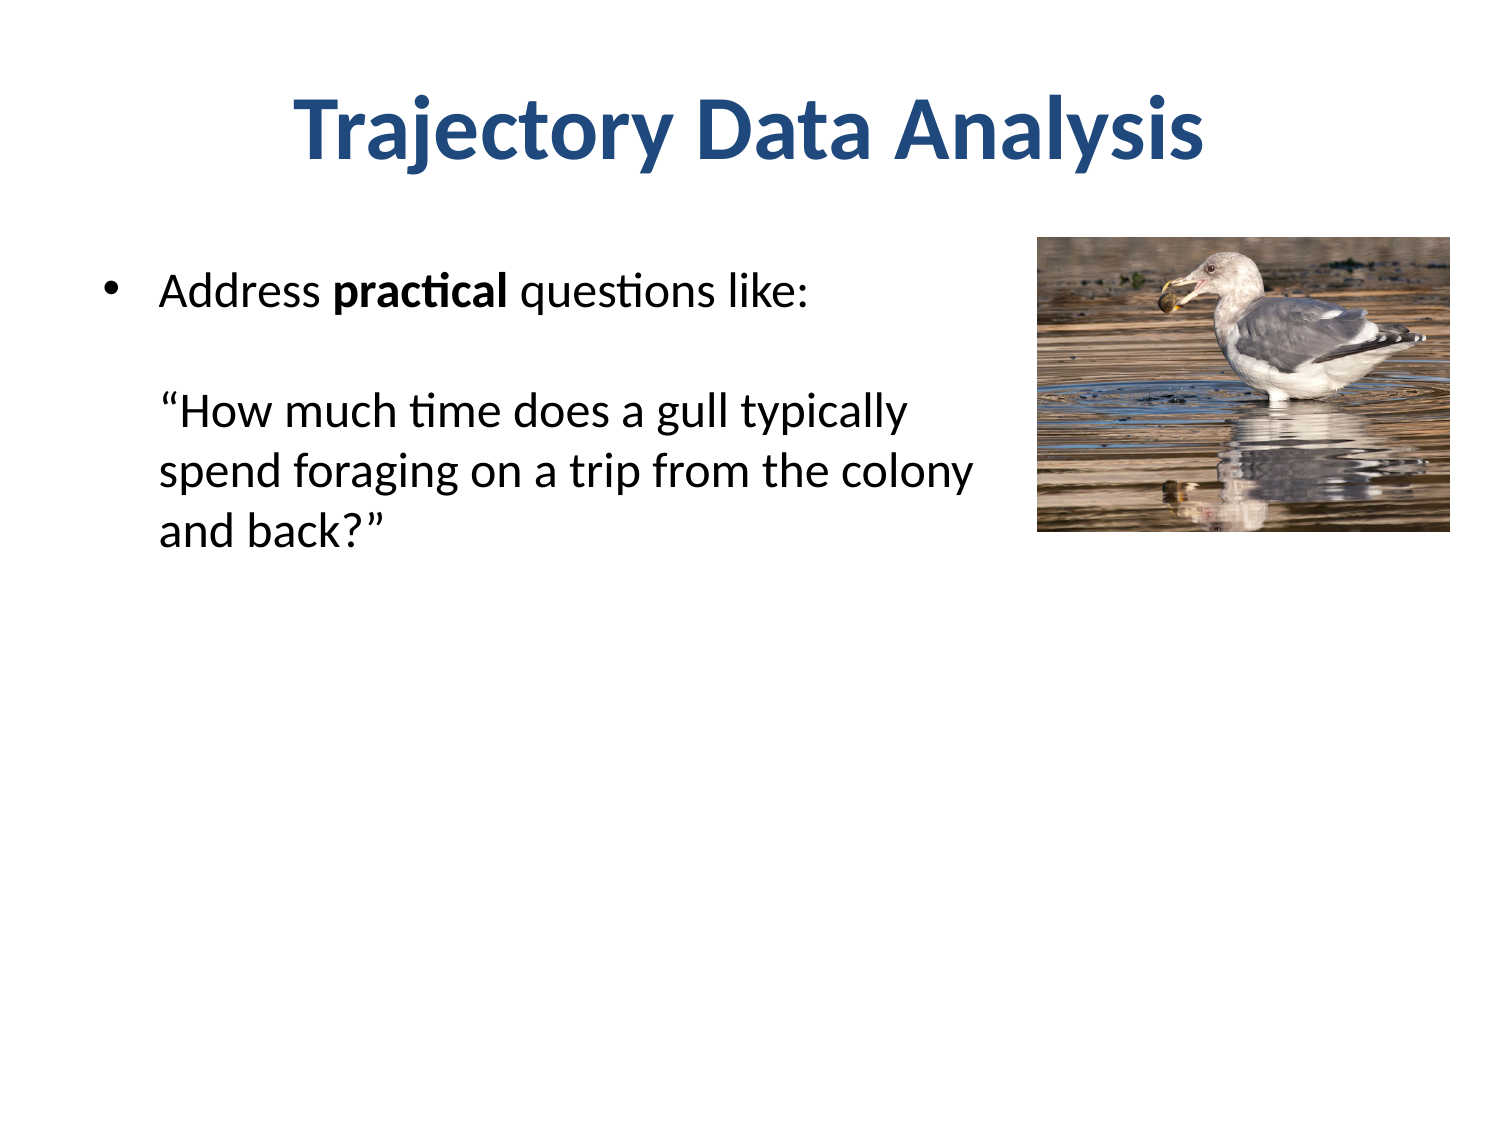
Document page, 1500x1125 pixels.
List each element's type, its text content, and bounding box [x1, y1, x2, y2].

title Trajectory Data Analysis [74, 44, 1426, 201]
list Address practical questions like: “How much time does a gull typically spend foraging on a trip from the colony and back?” [87, 249, 1001, 1076]
picture [1037, 237, 1451, 532]
